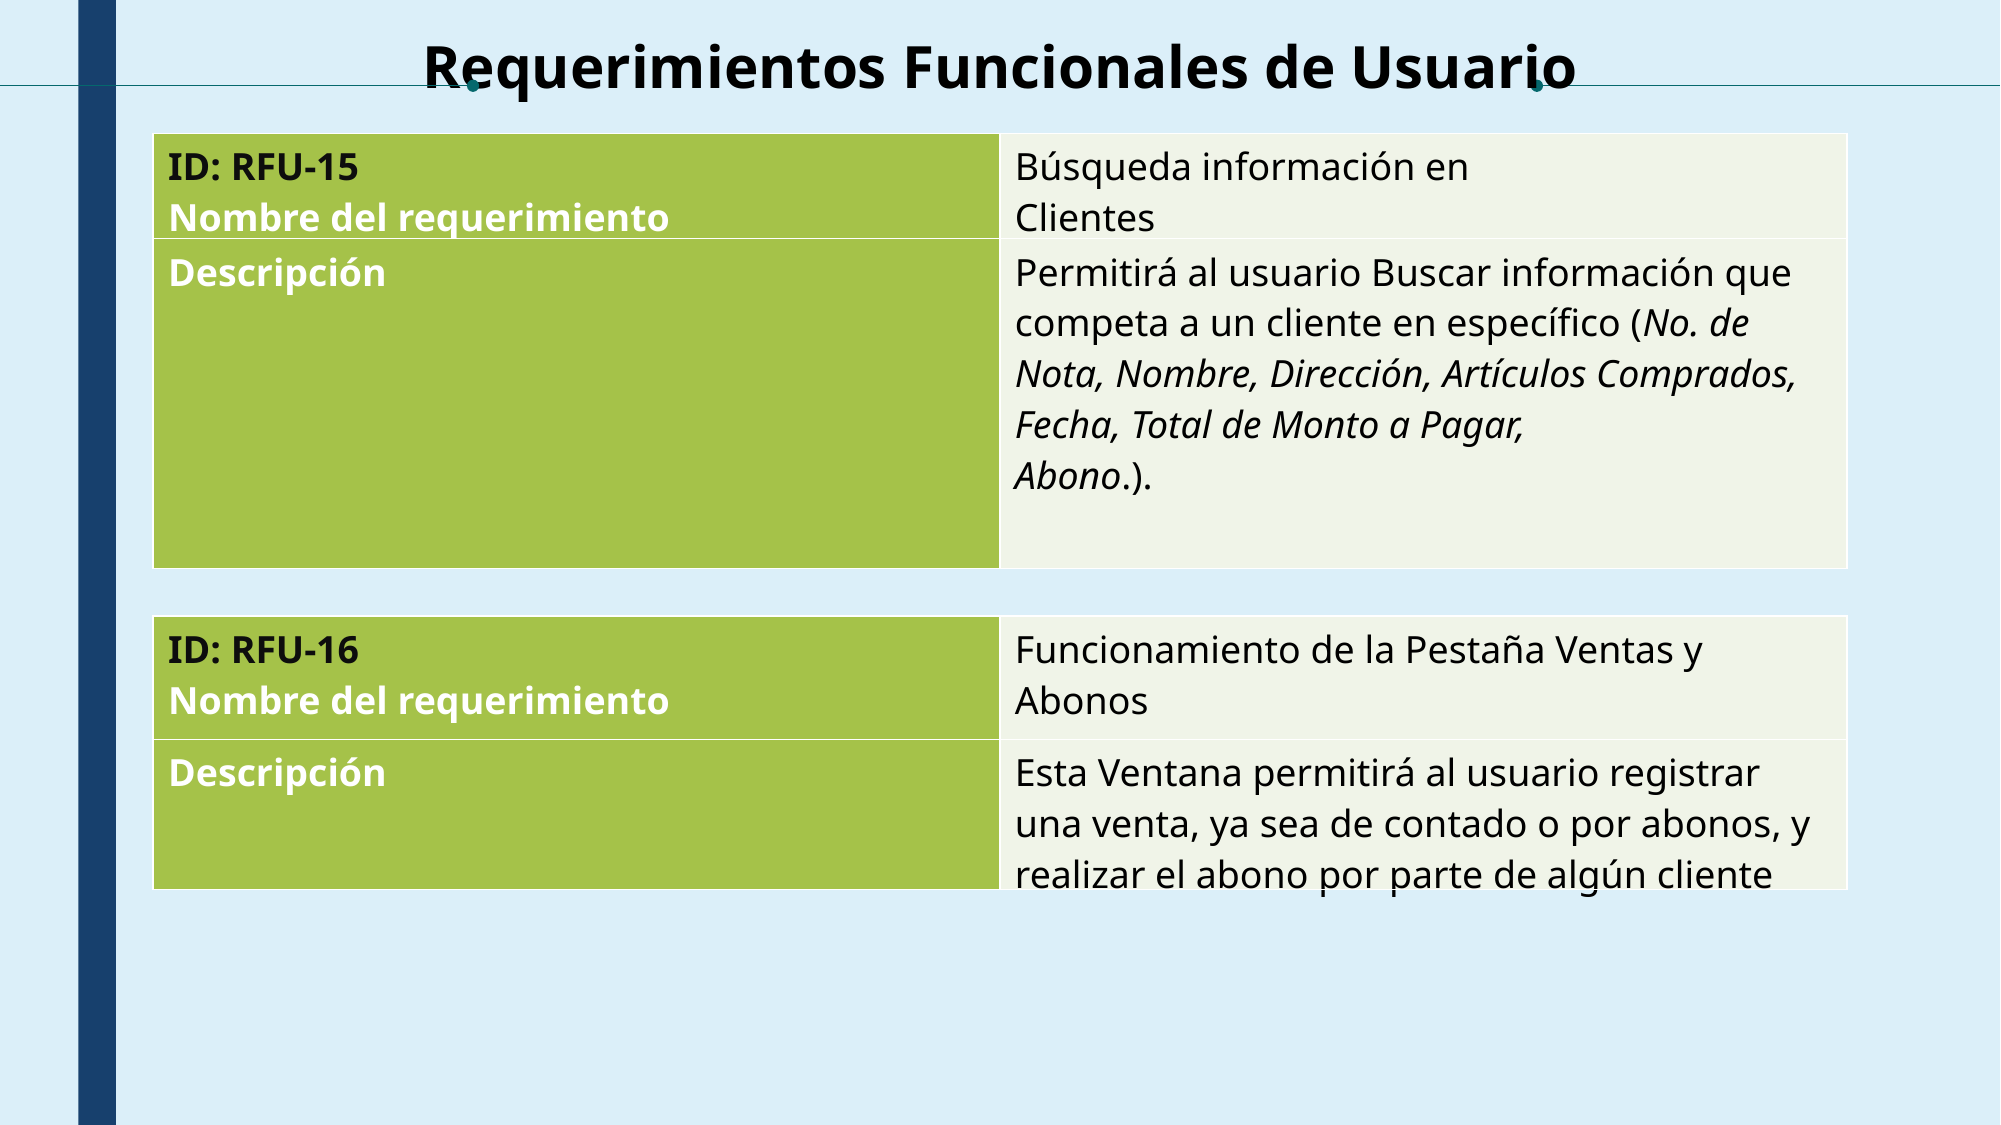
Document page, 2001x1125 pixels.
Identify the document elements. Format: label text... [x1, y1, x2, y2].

table_header Funcionamiento de la Pestaña Ventas y Abonos [1001, 617, 1846, 739]
table_header ID: RFU-16 Nombre del requerimiento [154, 617, 999, 739]
table_cell Esta Ventana permitirá al usuario registrar una venta, ya sea de contado o por abonos, y realizar el abono por parte de algún cliente [1001, 740, 1846, 889]
table_header ID: RFU-15 Nombre del requerimiento [154, 134, 999, 238]
table_cell Descripción [154, 239, 999, 568]
table_header Búsqueda información en Clientes [1001, 134, 1846, 238]
table_cell Permitirá al usuario Buscar información que competa a un cliente en específico (No. de Nota, Nombre, Dirección, Artículos Comprados, Fecha, Total de Monto a Pagar, Abono.). [1001, 239, 1846, 568]
table_cell Descripción [154, 740, 999, 889]
text_box Requerimientos Funcionales de Usuario [37, 38, 1963, 210]
